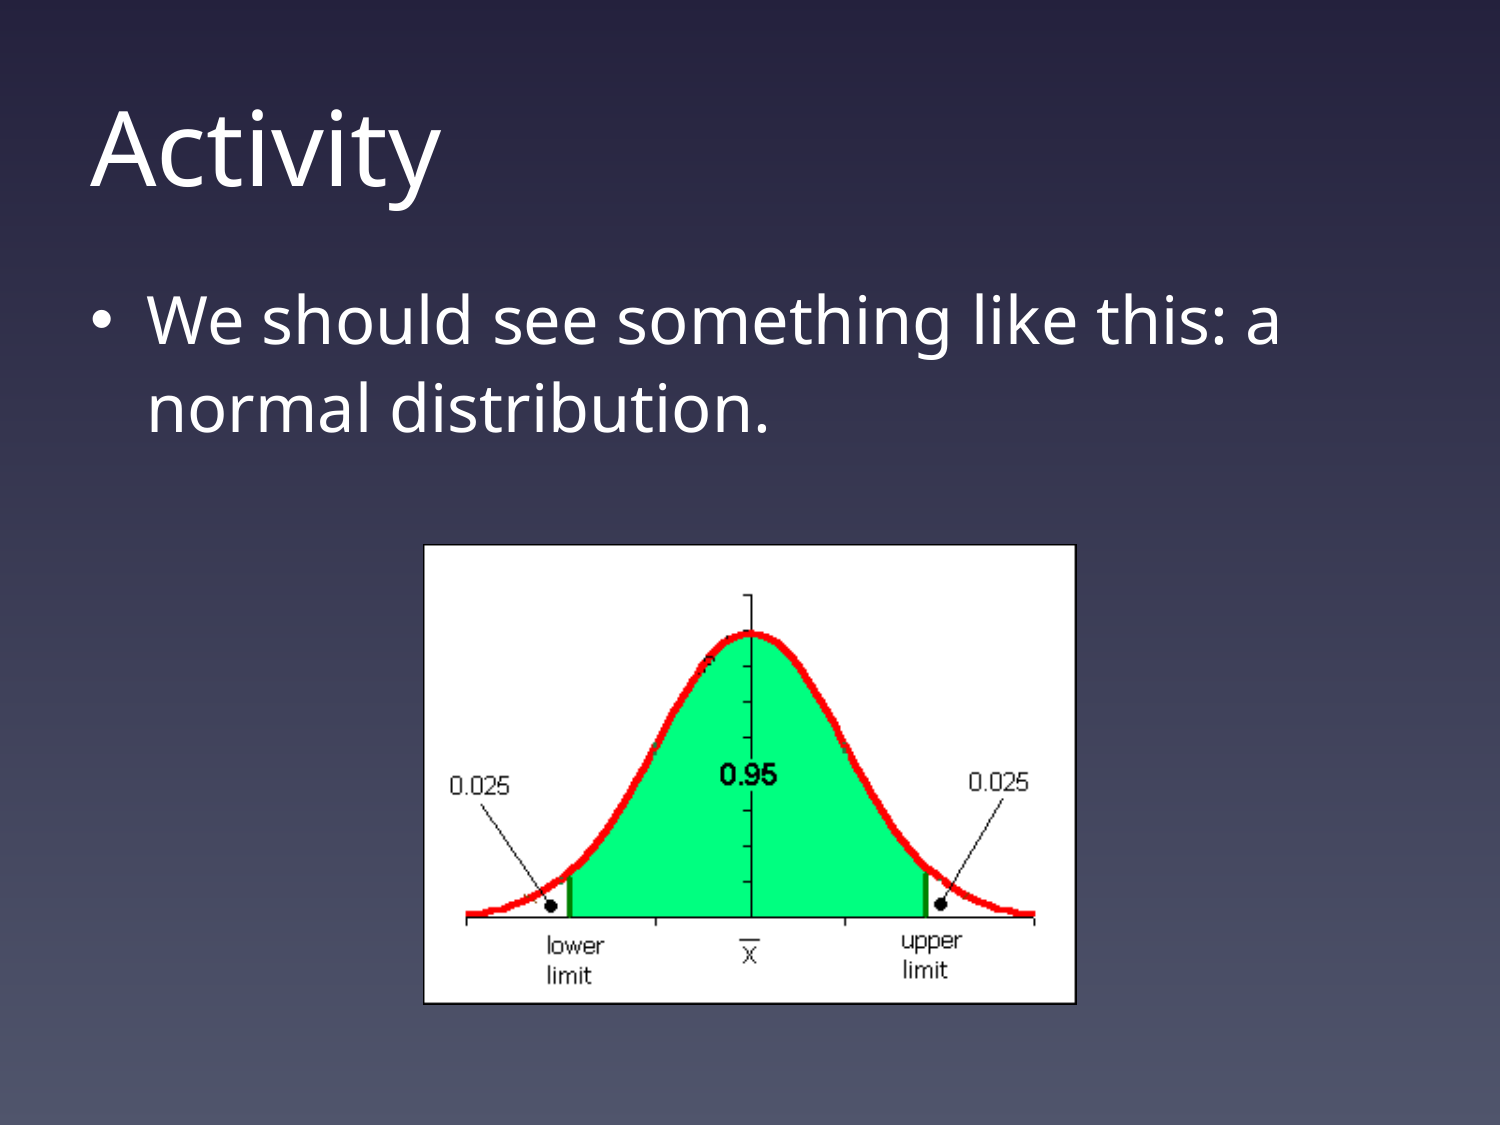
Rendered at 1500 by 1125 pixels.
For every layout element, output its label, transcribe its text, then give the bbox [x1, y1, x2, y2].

picture [423, 544, 1077, 1006]
list We should see something like this: a normal distribution. [75, 262, 1425, 1005]
title Activity [75, 75, 1425, 262]
